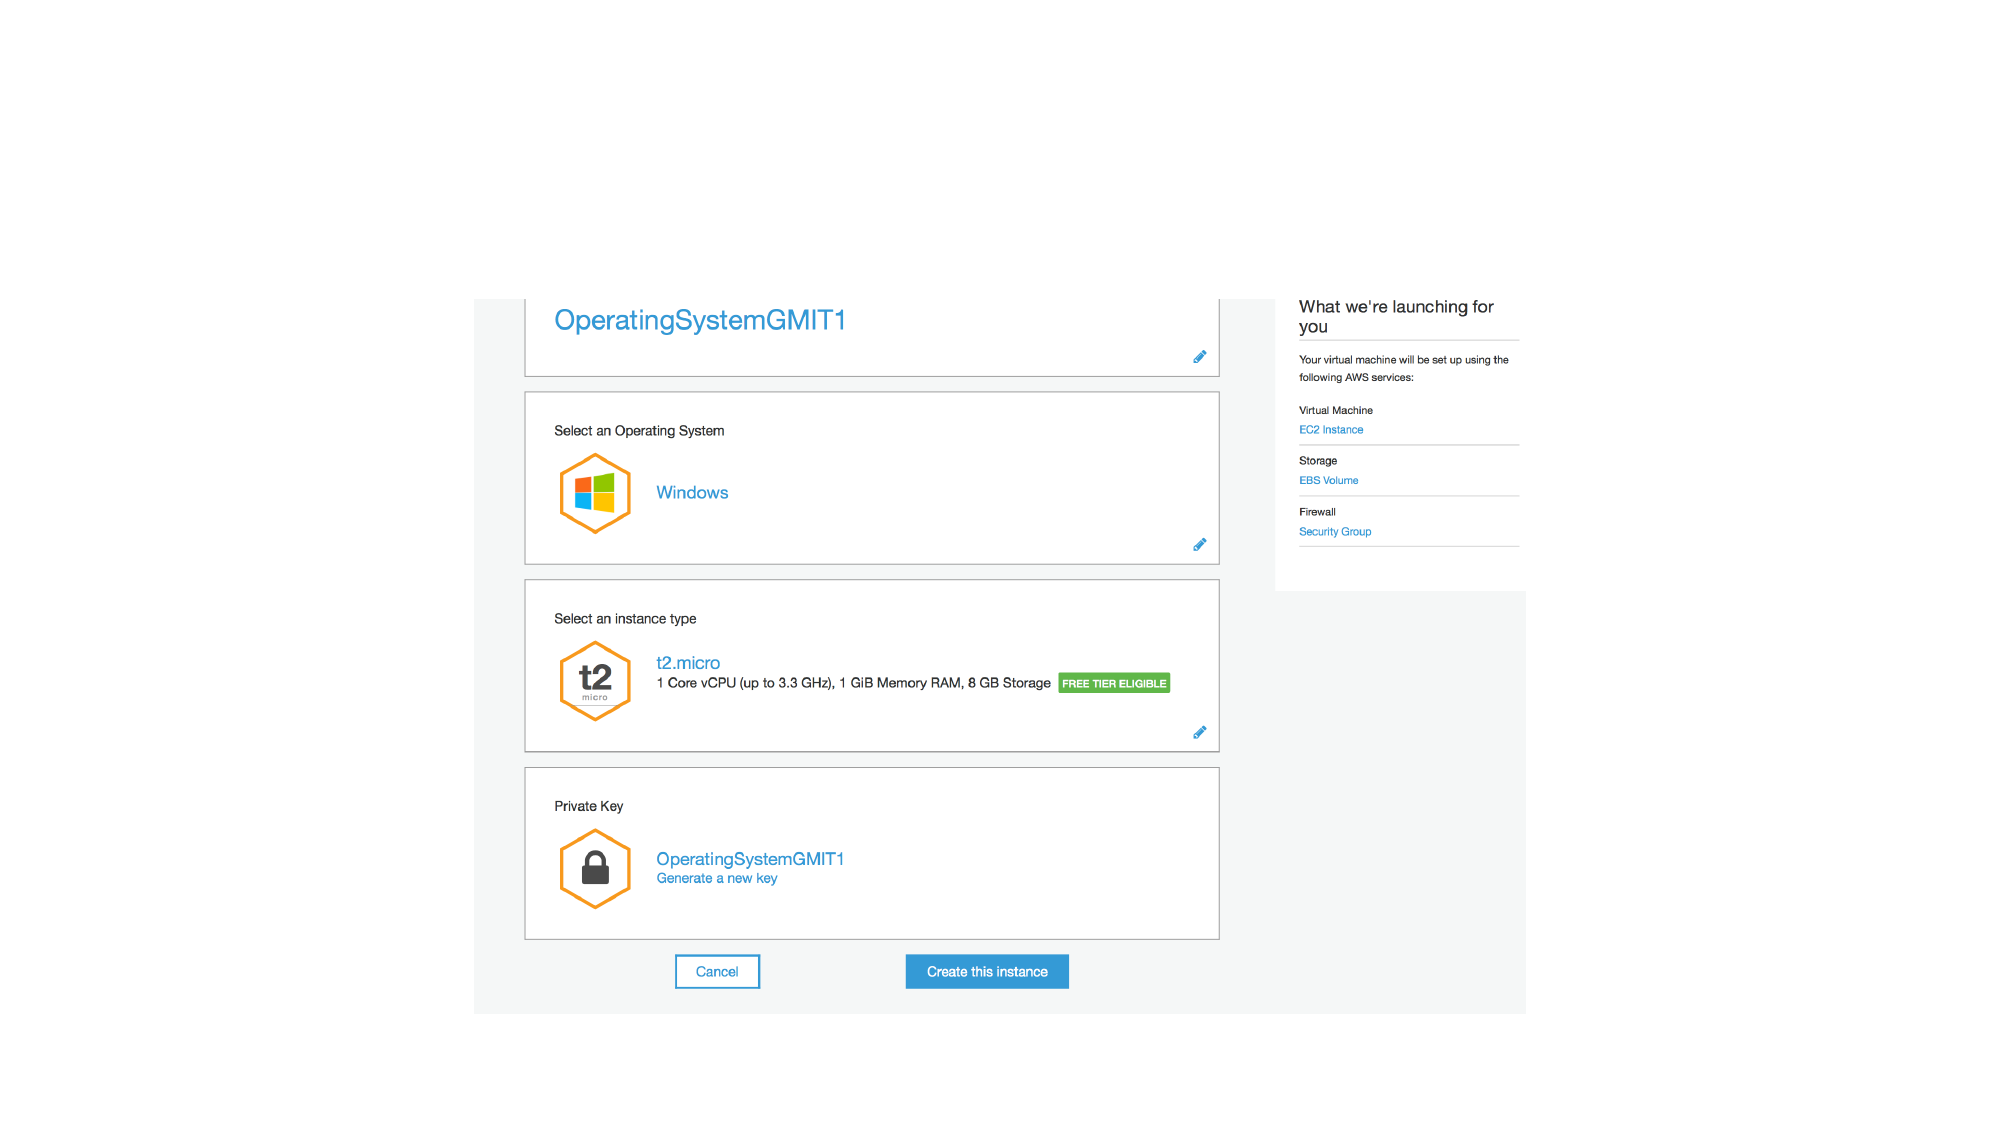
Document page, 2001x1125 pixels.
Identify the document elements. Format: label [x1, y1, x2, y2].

list [474, 299, 1526, 1014]
